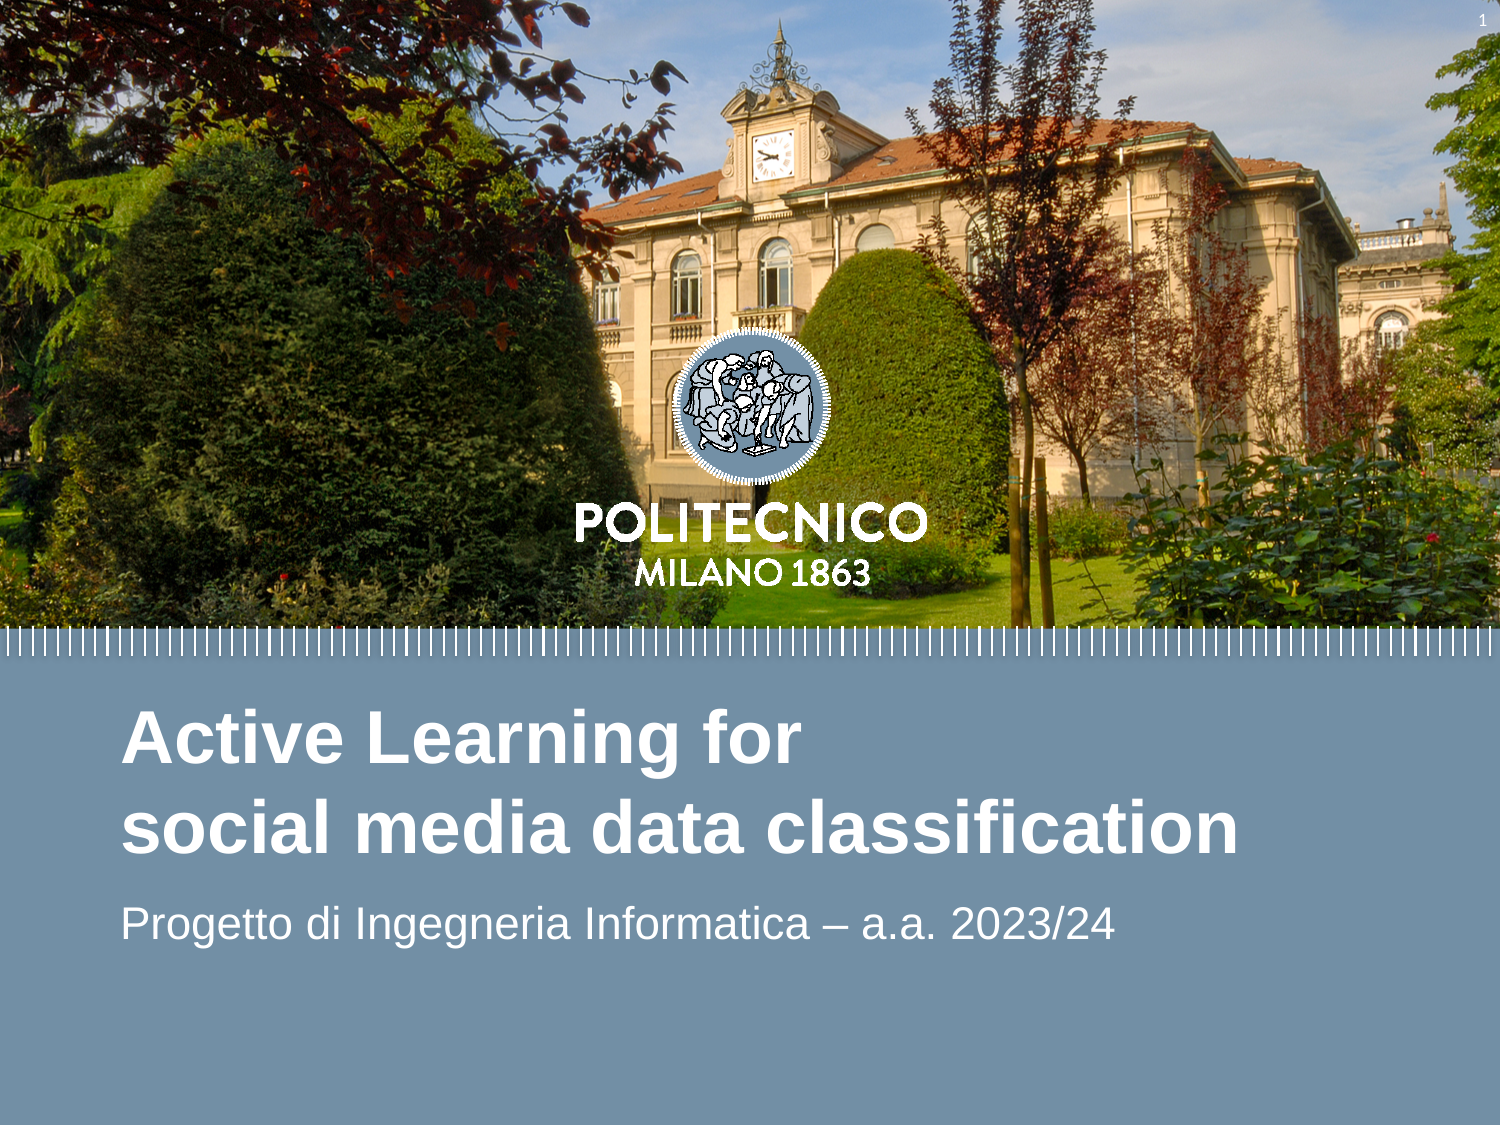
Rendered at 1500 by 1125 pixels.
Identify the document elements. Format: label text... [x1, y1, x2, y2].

text_box [0, 688, 1500, 1125]
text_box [7, 625, 1491, 656]
text_box Active Learning for social media data classification [105, 689, 1381, 840]
picture [0, 0, 1500, 681]
text_box Progetto di Ingegneria Informatica – a.a. 2023/24 [105, 885, 1381, 1105]
